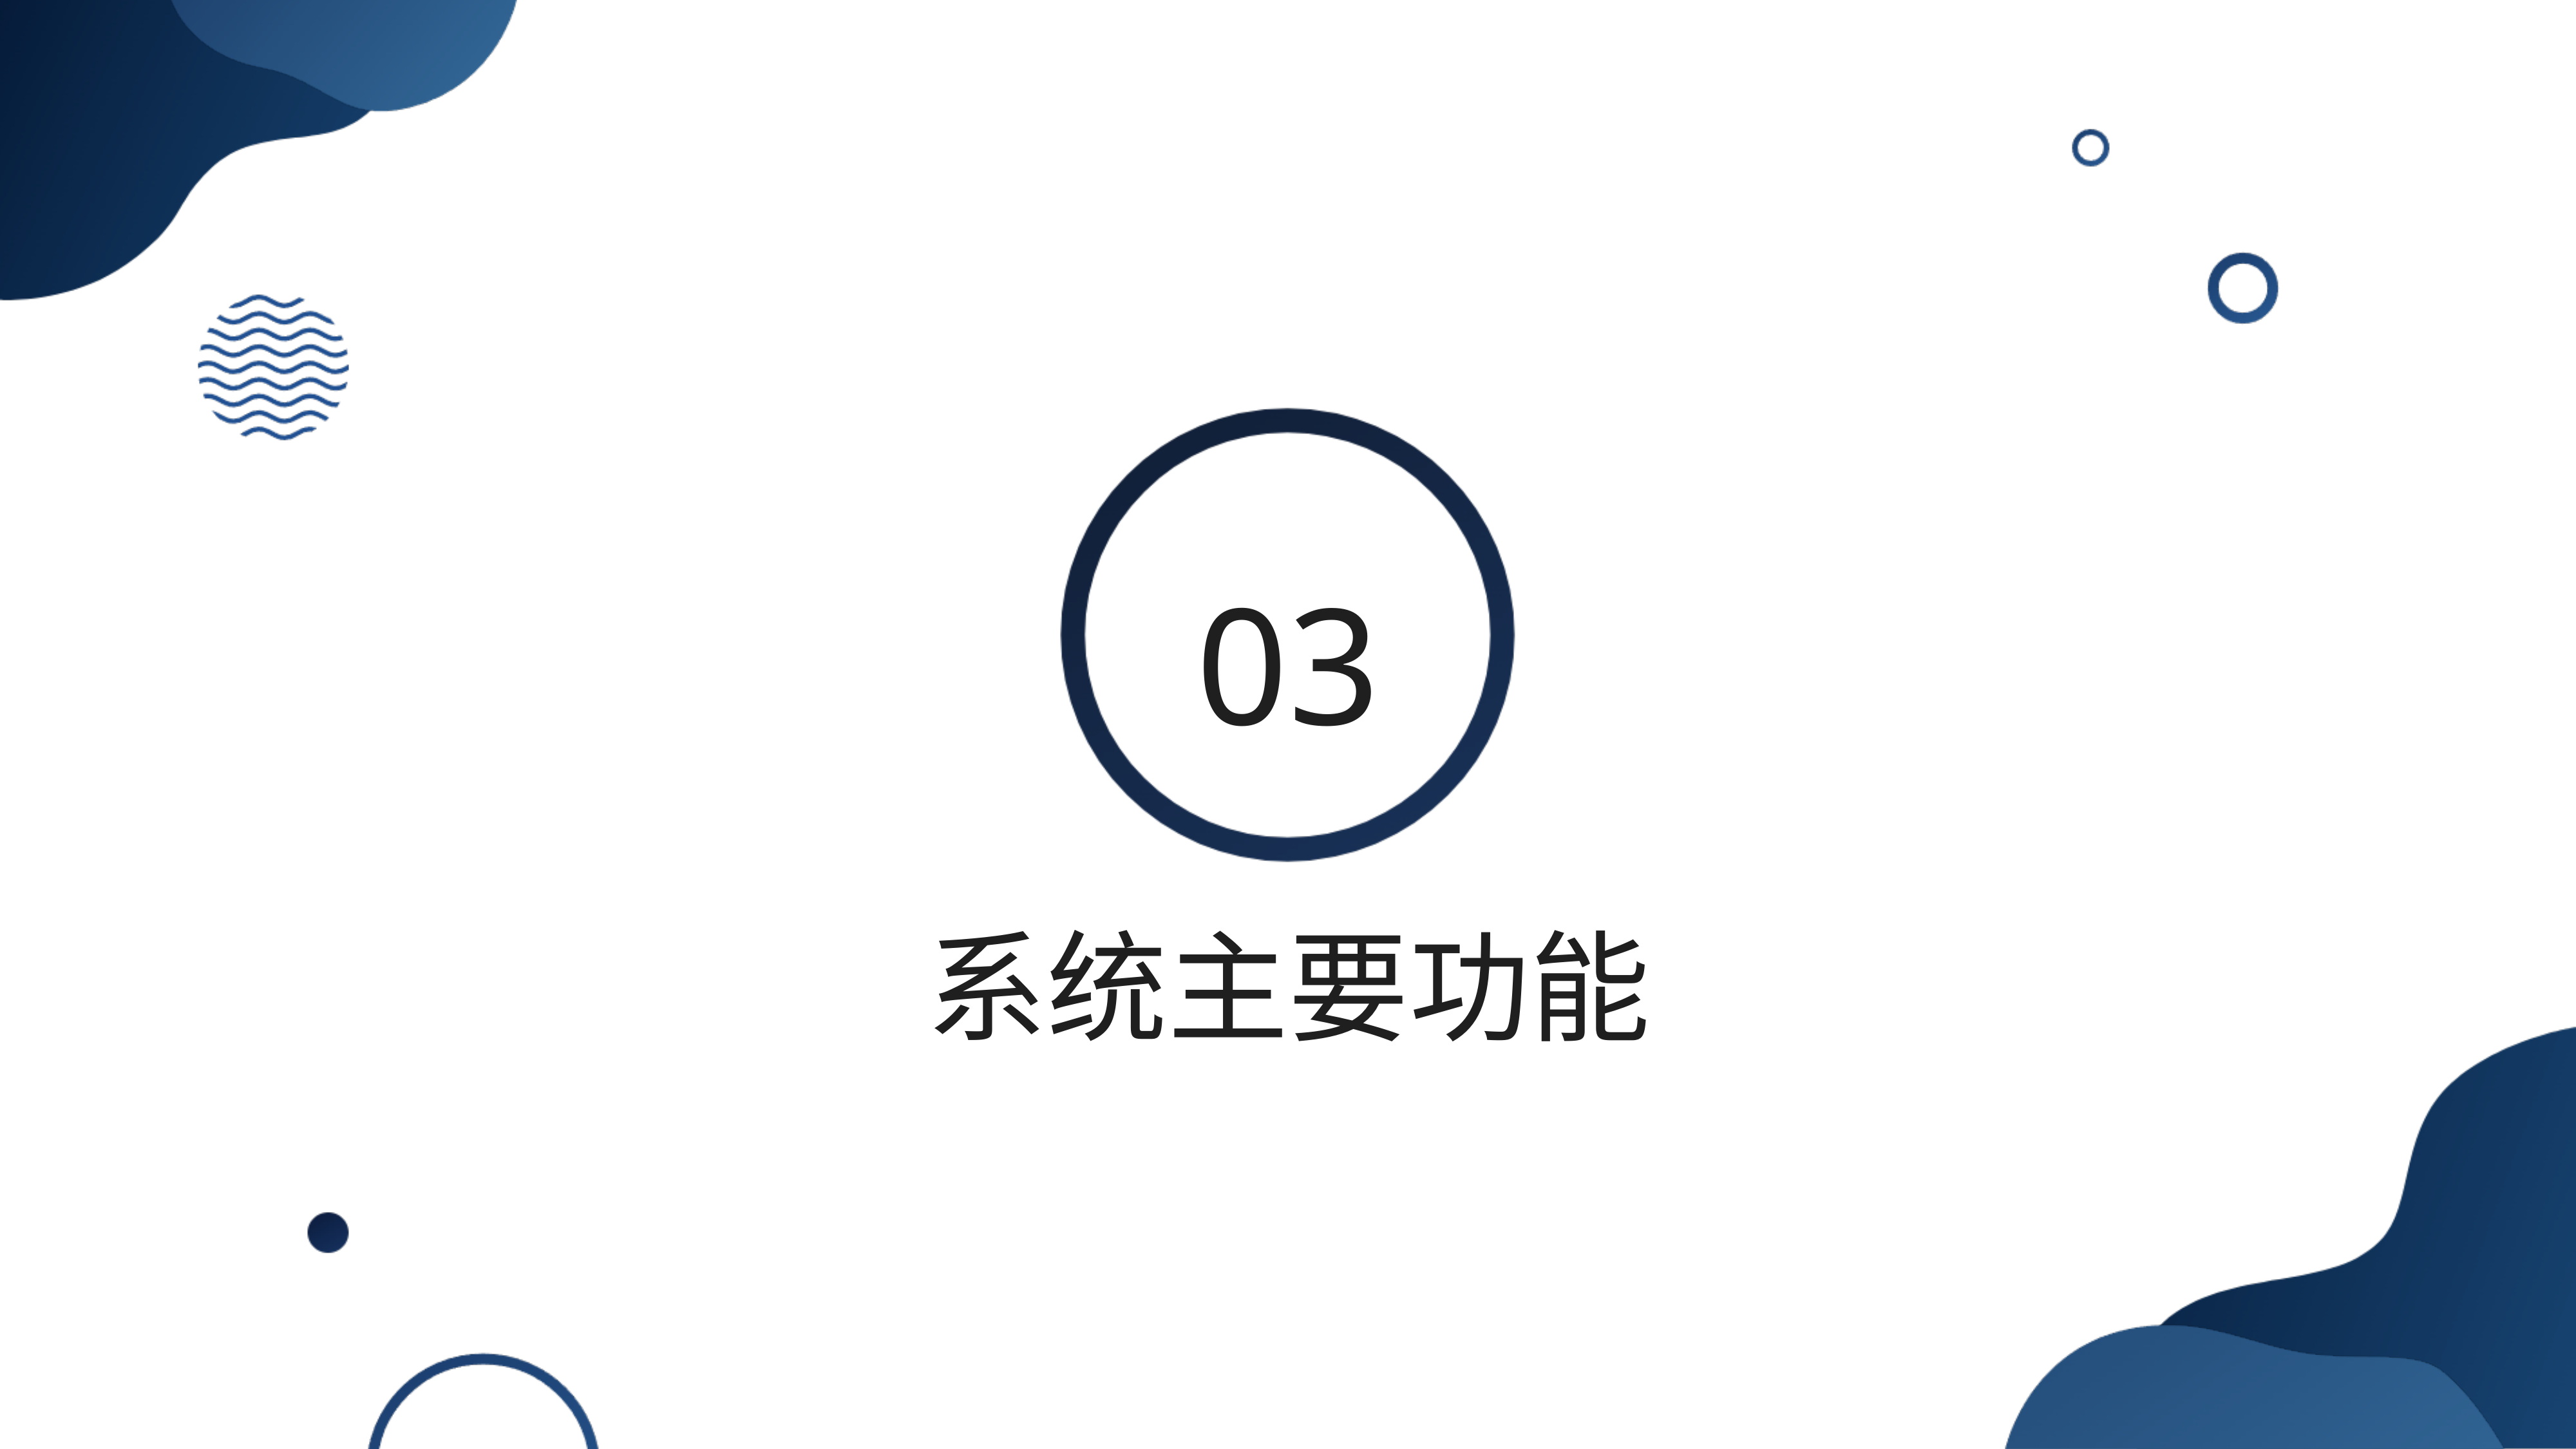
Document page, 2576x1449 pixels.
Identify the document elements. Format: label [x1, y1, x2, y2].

picture [2070, 127, 2111, 168]
picture [305, 1209, 350, 1255]
picture [0, 0, 518, 442]
picture [2003, 1025, 2576, 1449]
picture [2205, 251, 2281, 327]
picture [365, 1352, 603, 1449]
text_box [896, 407, 1681, 1042]
